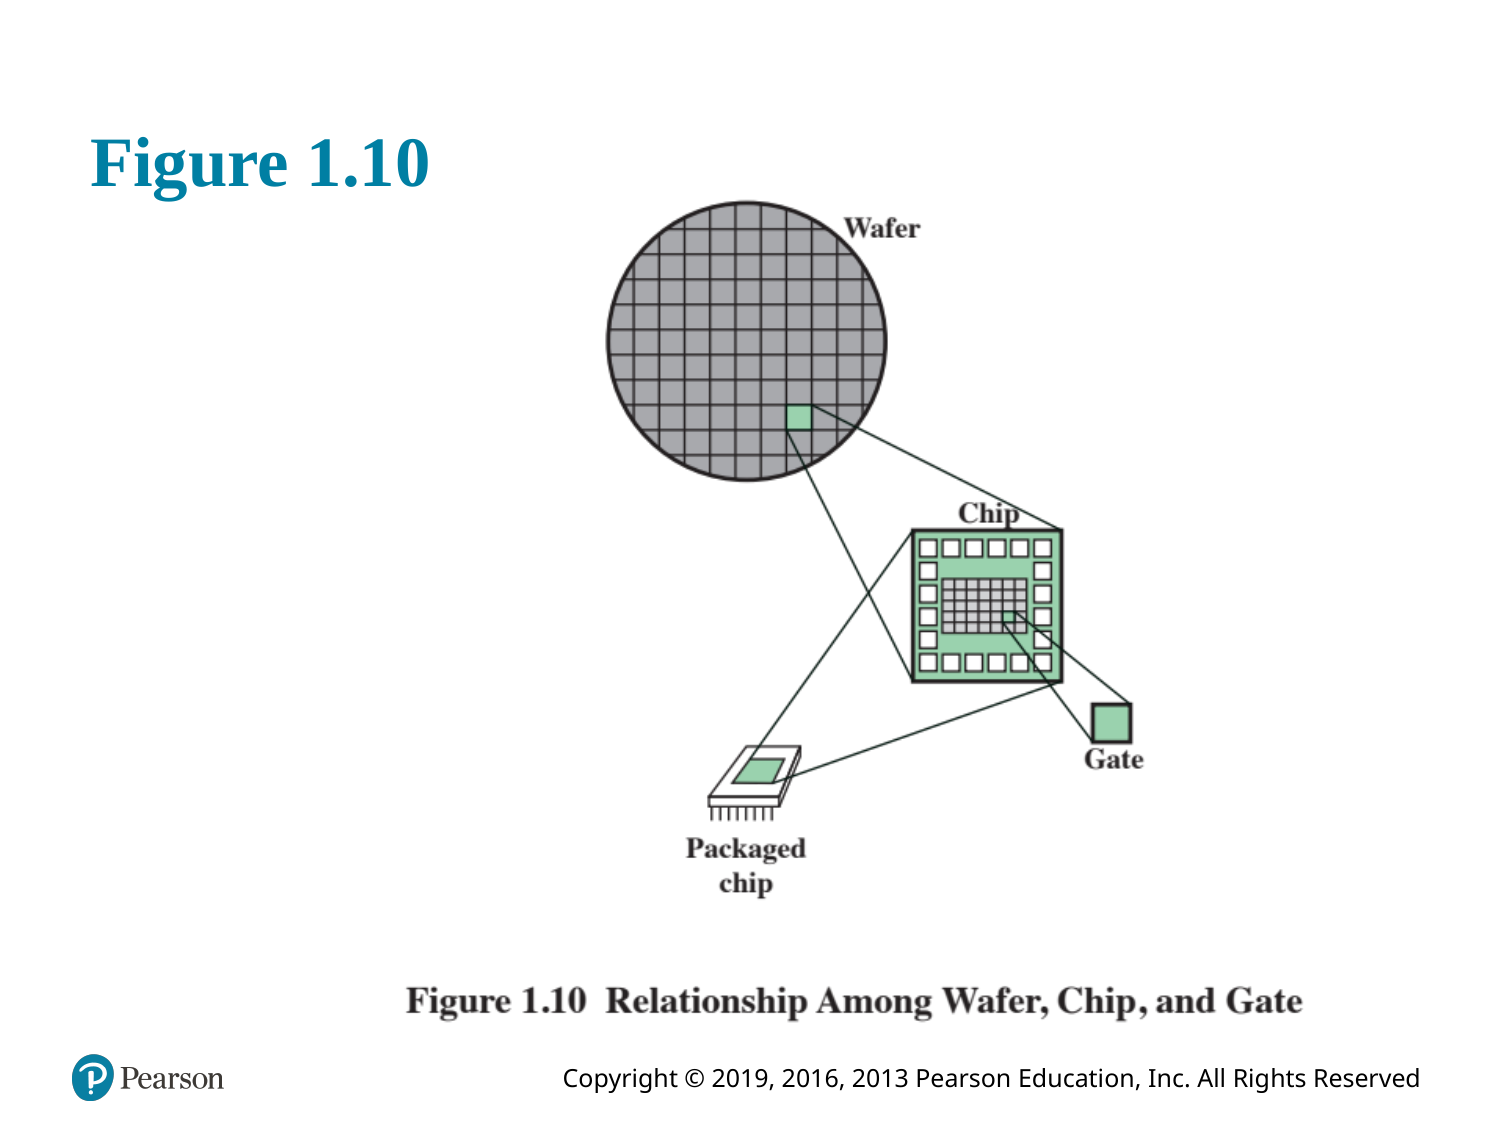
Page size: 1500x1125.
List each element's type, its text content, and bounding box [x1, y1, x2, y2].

picture [80, 1063, 106, 1088]
picture [98, 1054, 224, 1101]
picture [72, 1054, 88, 1070]
picture [228, 113, 1500, 1084]
picture [228, 156, 233, 183]
title Figure 1.10 [75, 35, 1425, 216]
picture [72, 1087, 83, 1101]
